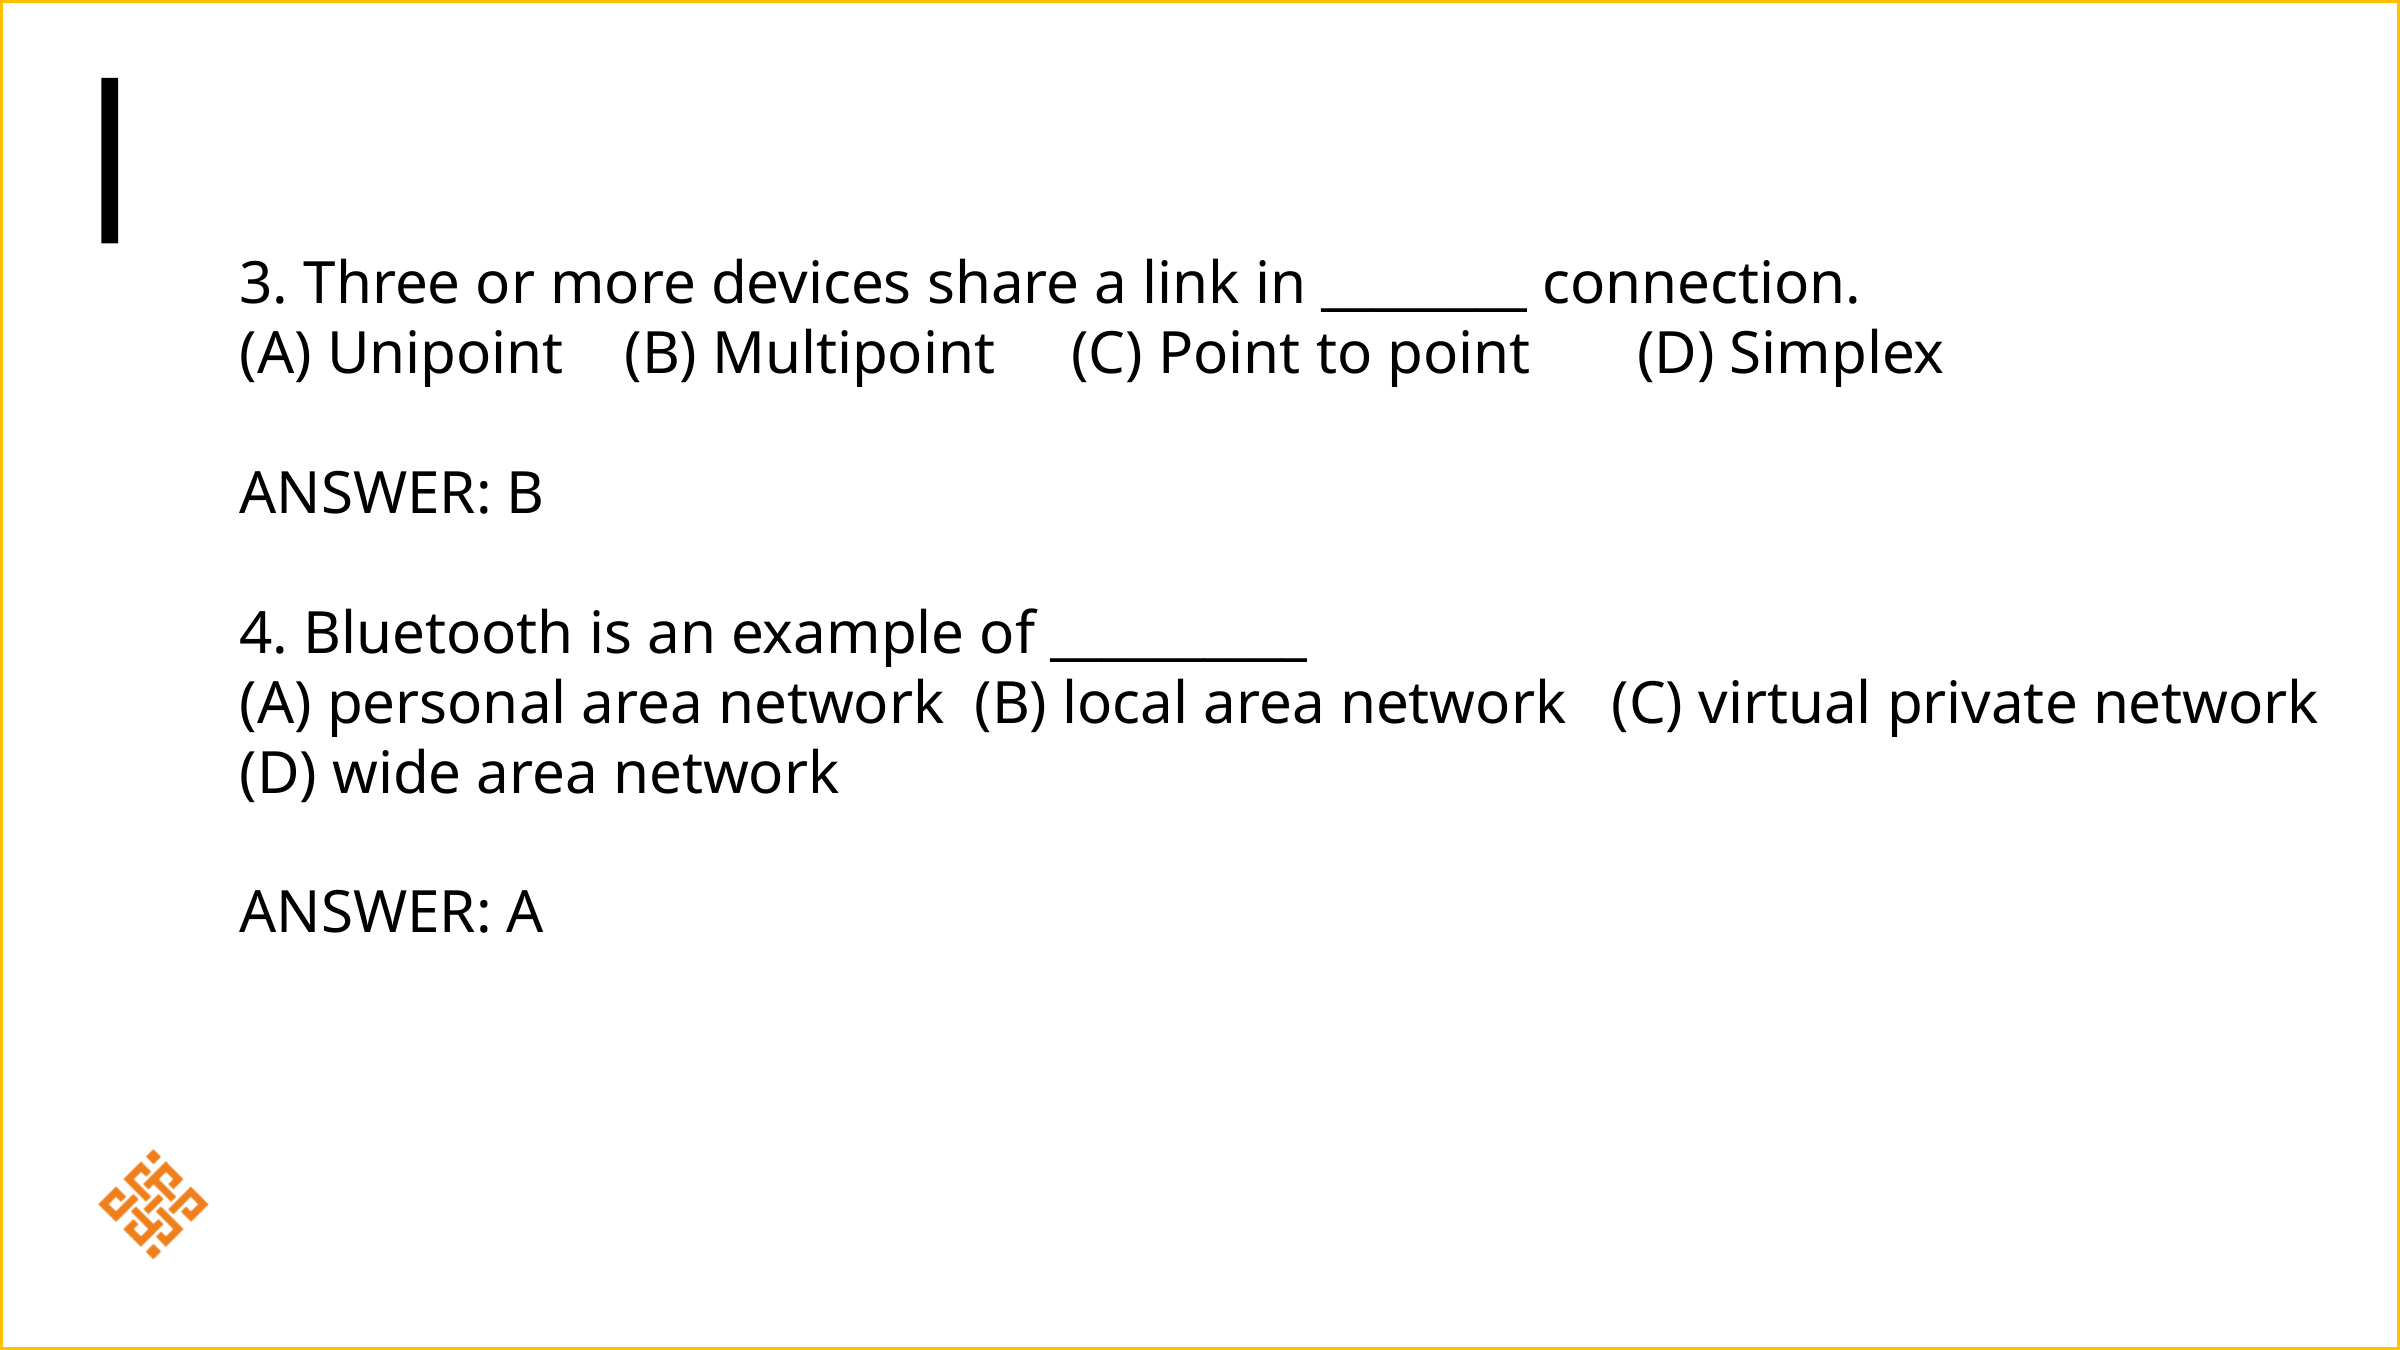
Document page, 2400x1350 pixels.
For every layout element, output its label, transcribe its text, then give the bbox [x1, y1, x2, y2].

text_box 3. Three or more devices share a link in ________ connection. (A) Unipoint (B) Multipoint (C) Point to point (D) Simplex ANSWER: B 4. Bluetooth is an example of __________ (A) personal area network (B) local area network (C) virtual private network (D) wide area network ANSWER: A [225, 237, 2363, 1092]
picture [75, 1058, 235, 1350]
